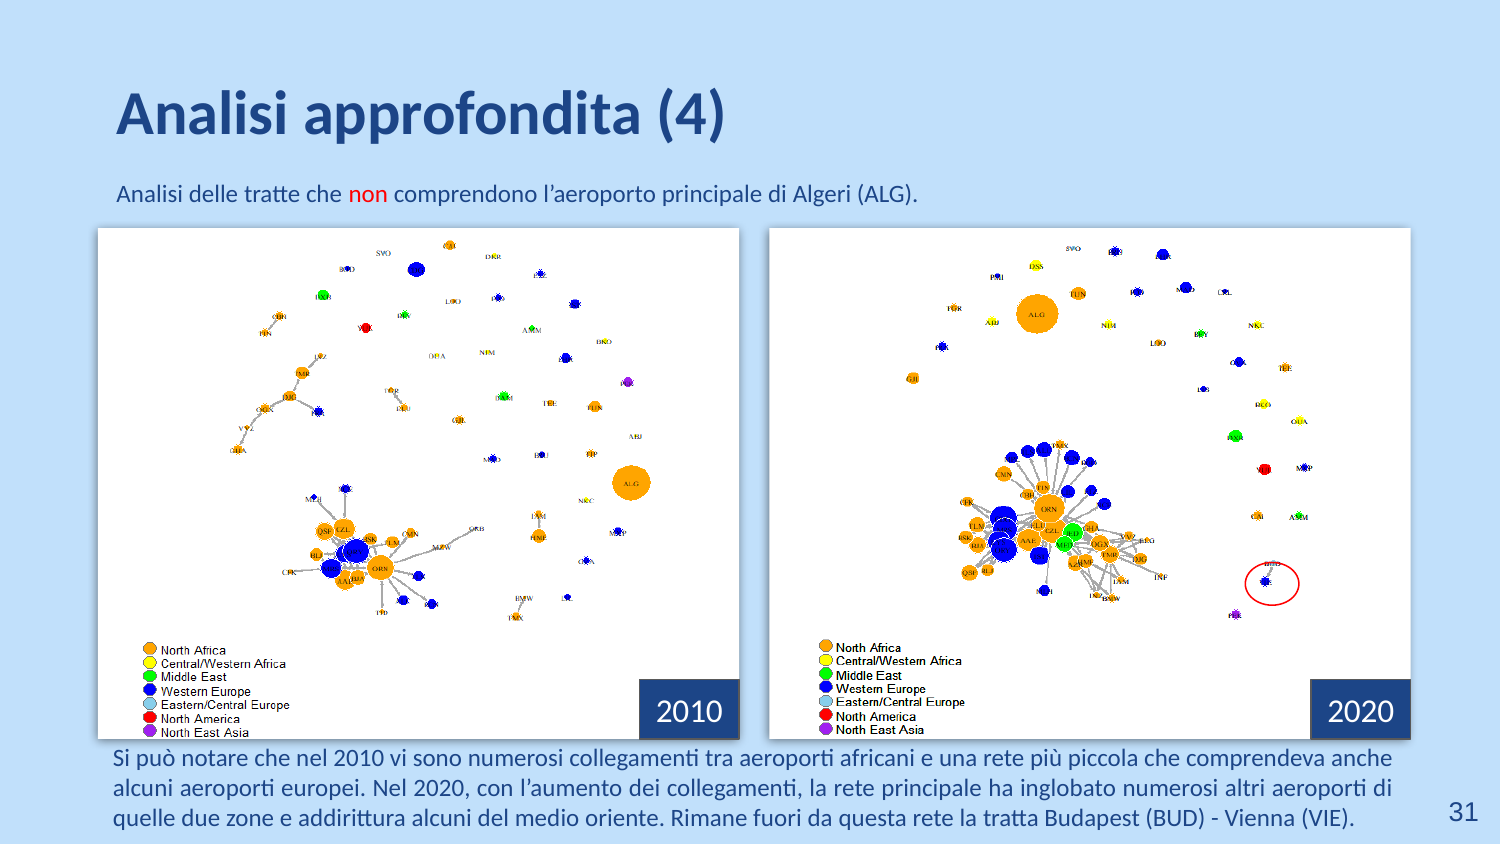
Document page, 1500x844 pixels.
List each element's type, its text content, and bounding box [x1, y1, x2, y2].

title Analisi approfondita (4) [101, 67, 1237, 163]
picture [769, 227, 1411, 739]
picture [97, 227, 740, 739]
slide_number ‹#› [1403, 779, 1494, 844]
text_box Analisi delle tratte che non comprendono l’aeroporto principale di Algeri (ALG). [101, 162, 1177, 236]
text_box Si può notare che nel 2010 vi sono numerosi collegamenti tra aeroporti africani e una rete più piccola che comprendeva anche alcuni aeroporti europei. Nel 2020, con l’aumento dei collegamenti, la rete principale ha inglobato numerosi altri aeroporti di quelle due zone e addirittura alcuni del medio oriente. Rimane fuori da questa rete la tratta Budapest (BUD) - Vienna (VIE). [97, 726, 1411, 844]
